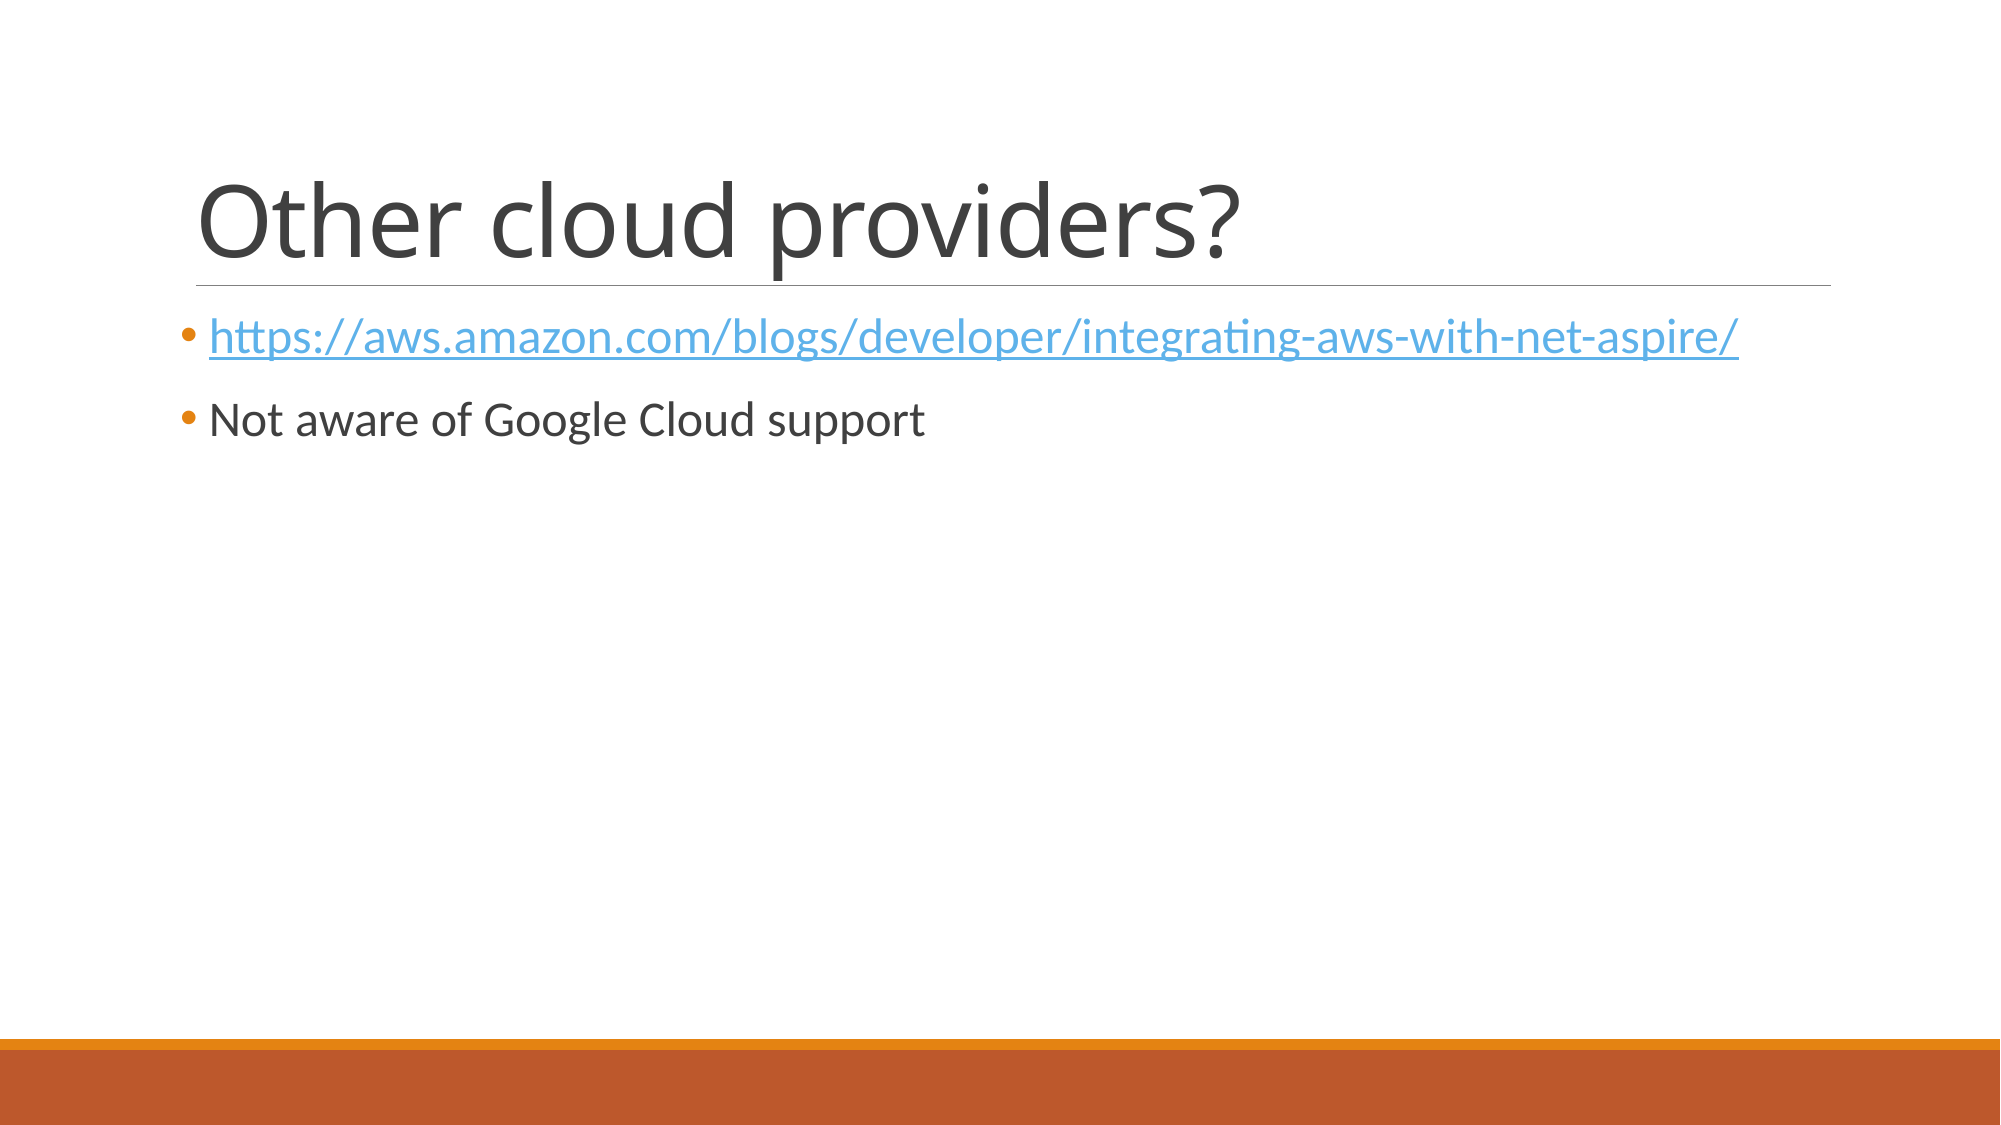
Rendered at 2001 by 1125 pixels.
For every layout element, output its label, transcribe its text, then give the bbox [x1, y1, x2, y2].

title Other cloud providers? [180, 47, 1830, 285]
list https://aws.amazon.com/blogs/developer/integrating-aws-with-net-aspire/ Not aware of Google Cloud support [180, 302, 1830, 963]
